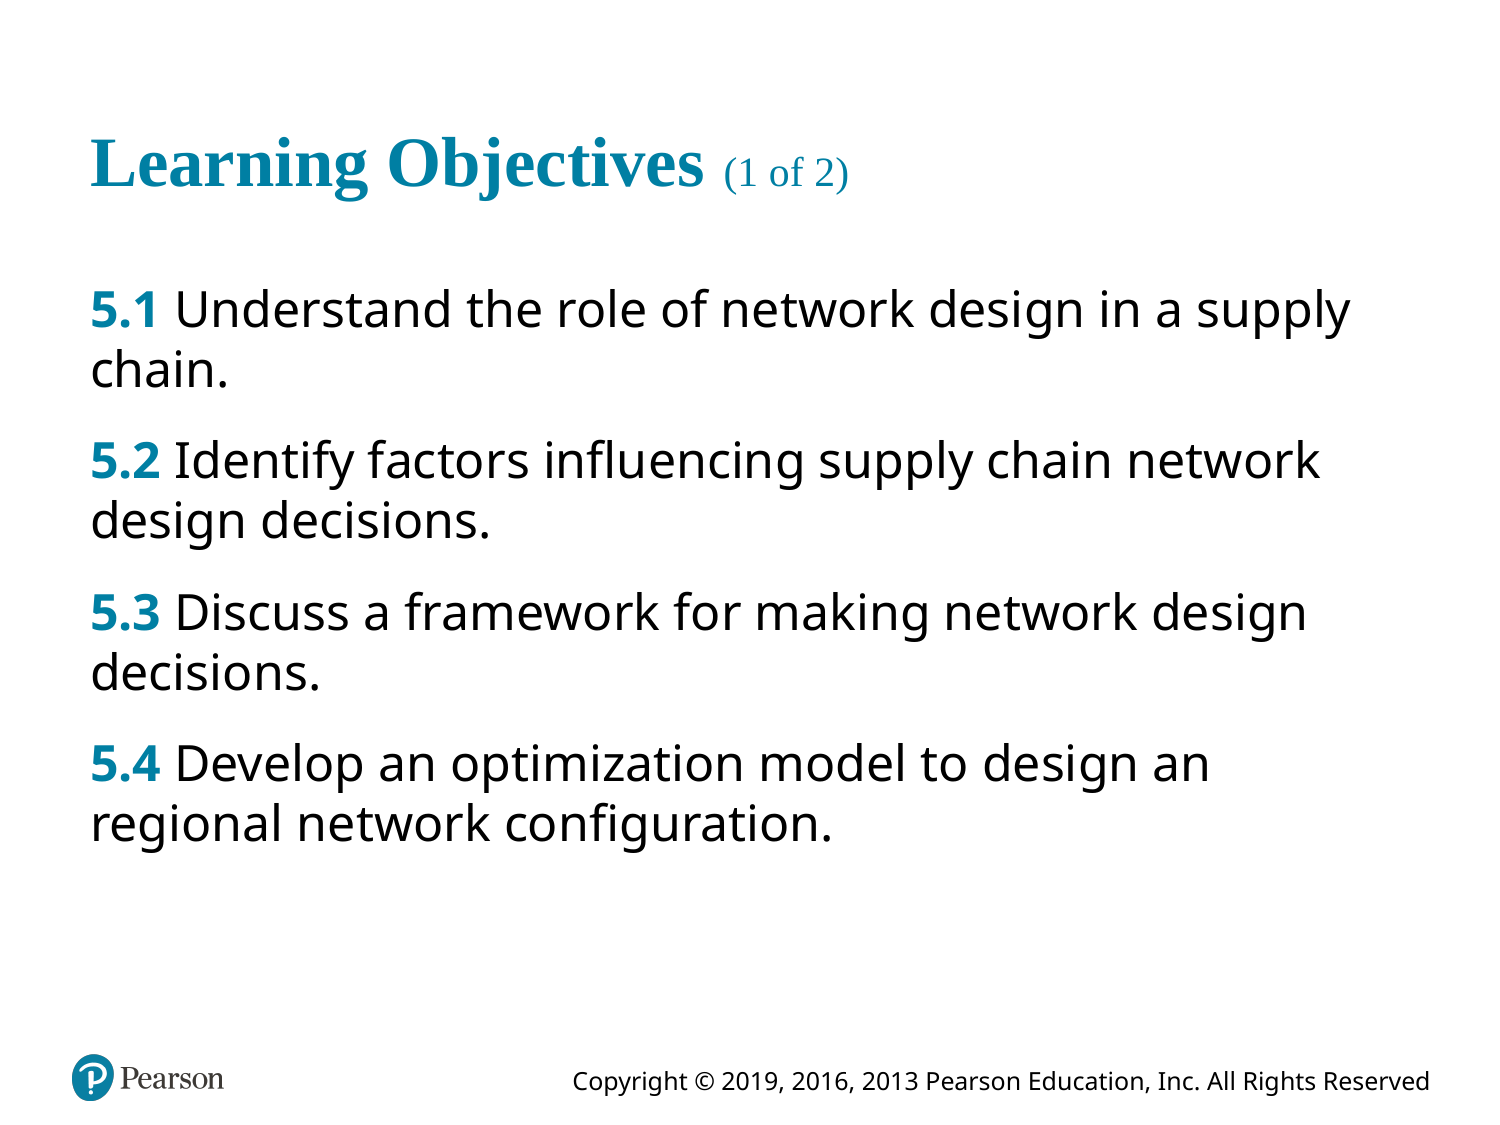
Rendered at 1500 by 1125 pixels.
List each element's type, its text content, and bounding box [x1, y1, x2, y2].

picture [72, 1054, 88, 1070]
list 5.1 Understand the role of network design in a supply chain. 5.2 Identify factors influencing supply chain network design decisions. 5.3 Discuss a framework for making network design decisions. 5.4 Develop an optimization model to design an regional network configuration. [75, 262, 1425, 931]
title Learning Objectives (1 of 2) [75, 0, 1425, 216]
picture [80, 1063, 106, 1088]
picture [98, 1054, 224, 1101]
picture [72, 1087, 83, 1101]
